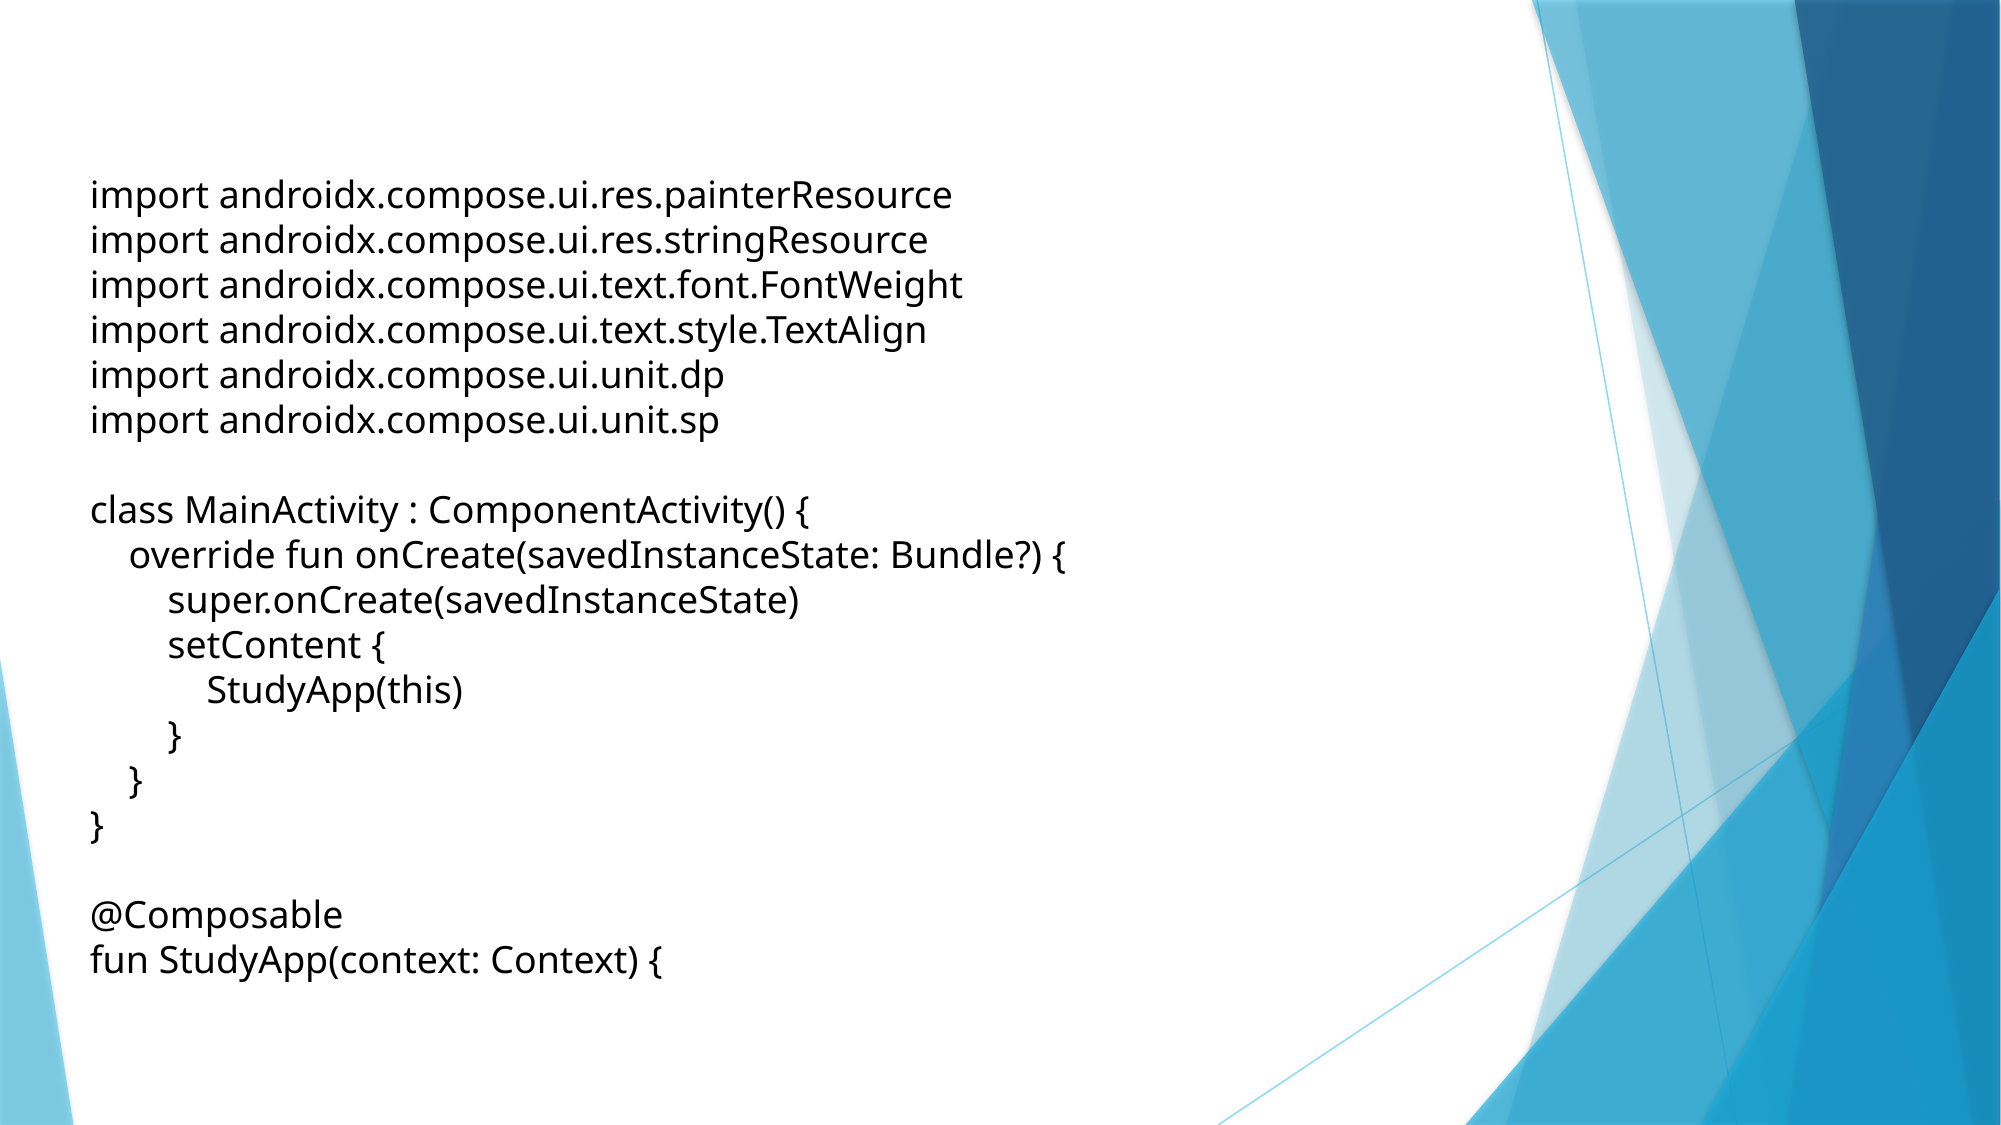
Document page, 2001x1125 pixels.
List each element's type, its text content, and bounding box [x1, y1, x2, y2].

text_box import androidx.compose.ui.res.painterResource import androidx.compose.ui.res.stringResource import androidx.compose.ui.text.font.FontWeight import androidx.compose.ui.text.style.TextAlign import androidx.compose.ui.unit.dp import androidx.compose.ui.unit.sp class MainActivity : ComponentActivity() { override fun onCreate(savedInstanceState: Bundle?) { super.onCreate(savedInstanceState) setContent { StudyApp(this) } } } @Composable fun StudyApp(context: Context) { [74, 163, 1910, 1079]
